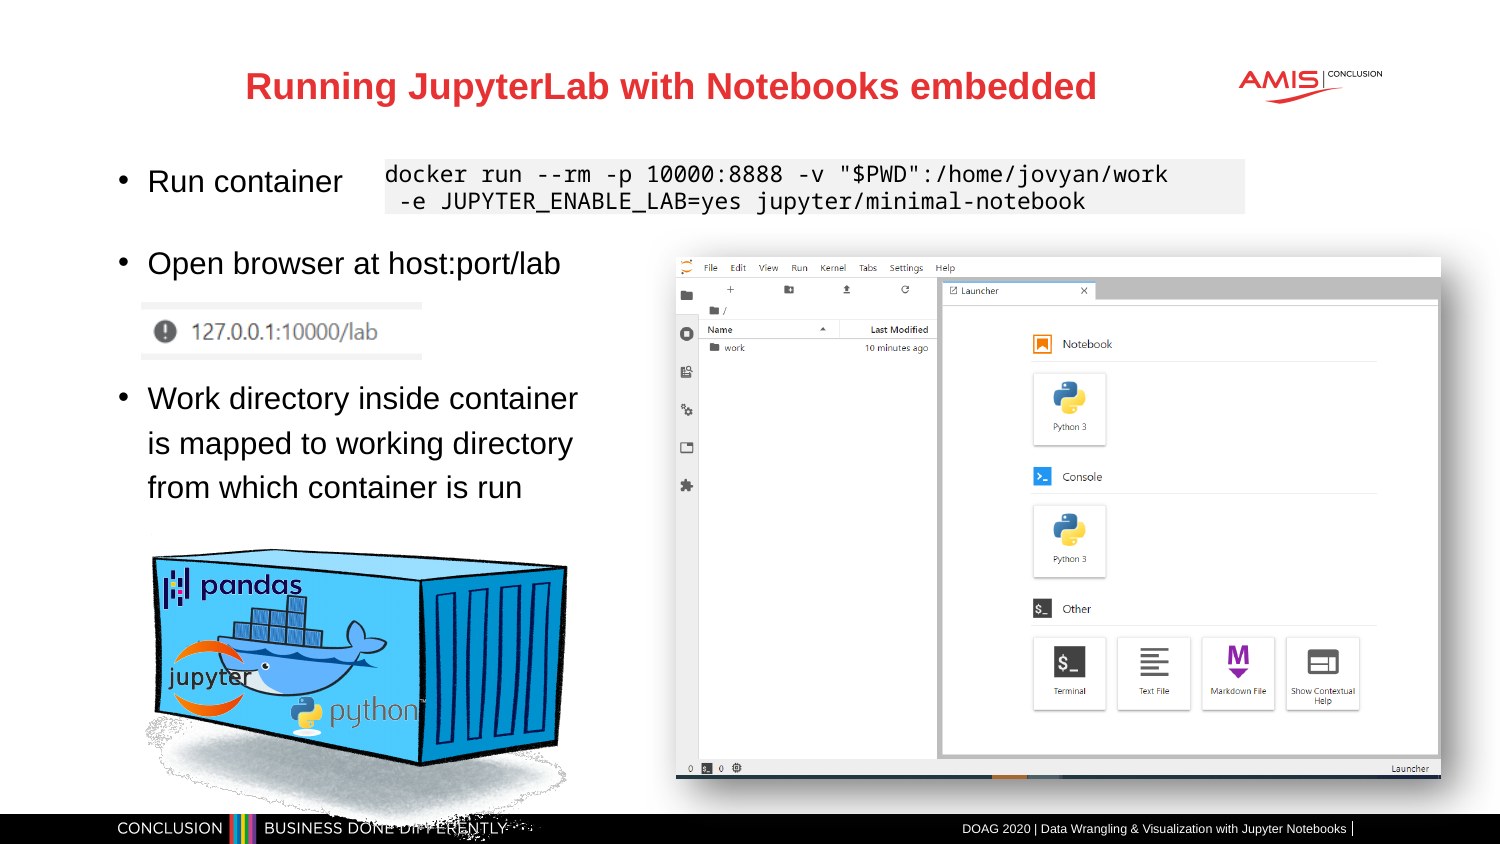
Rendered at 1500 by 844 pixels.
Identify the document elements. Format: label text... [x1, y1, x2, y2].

picture [1205, 59, 1388, 106]
list Run container Open browser at host:port/lab Work directory inside container is mapped to working directory from which container is run [118, 153, 1205, 386]
picture [141, 302, 422, 360]
title Running JupyterLab with Notebooks embedded [245, 47, 1205, 130]
footer DOAG 2020 | Data Wrangling & Visualization with Jupyter Notebooks [814, 827, 1347, 839]
text_box docker run --rm -p 10000:8888 -v "$PWD":/home/jovyan/work -e JUPYTER_ENABLE_LAB=yes jupyter/minimal-notebook [384, 159, 1246, 215]
picture [0, 256, 1500, 844]
